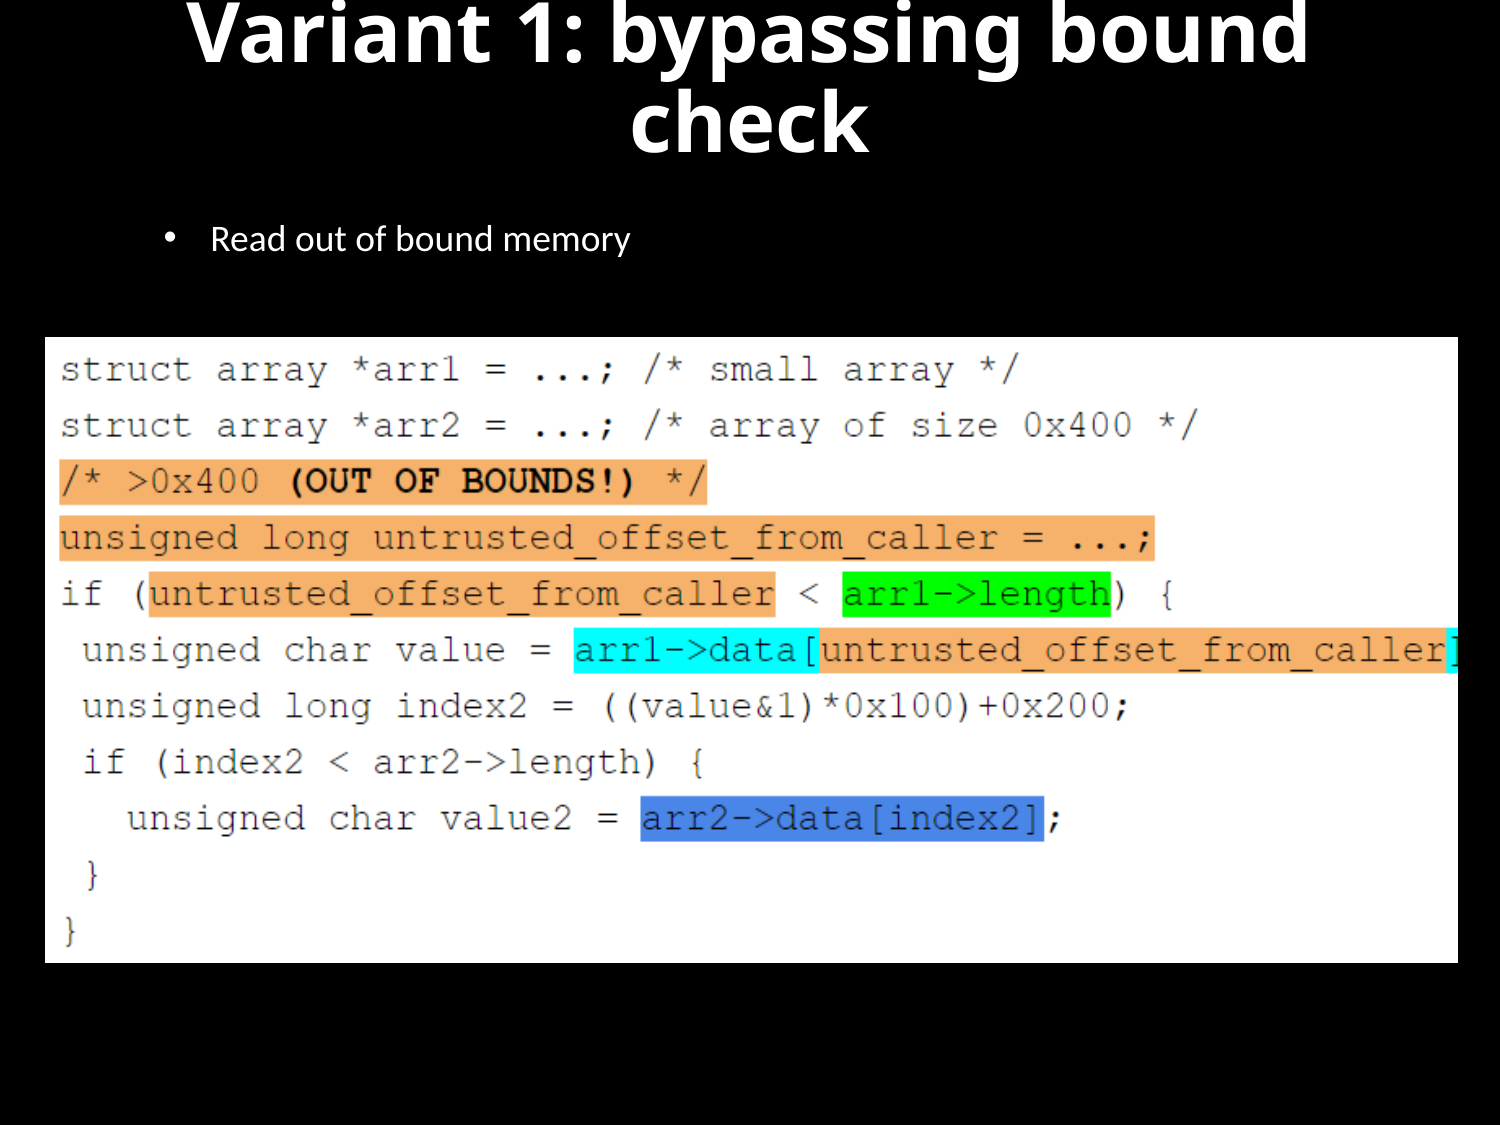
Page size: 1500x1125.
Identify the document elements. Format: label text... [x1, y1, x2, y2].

title Variant 1: bypassing bound check [75, 23, 1425, 149]
picture [45, 337, 1458, 963]
text_box Read out of bound memory [148, 206, 1029, 267]
